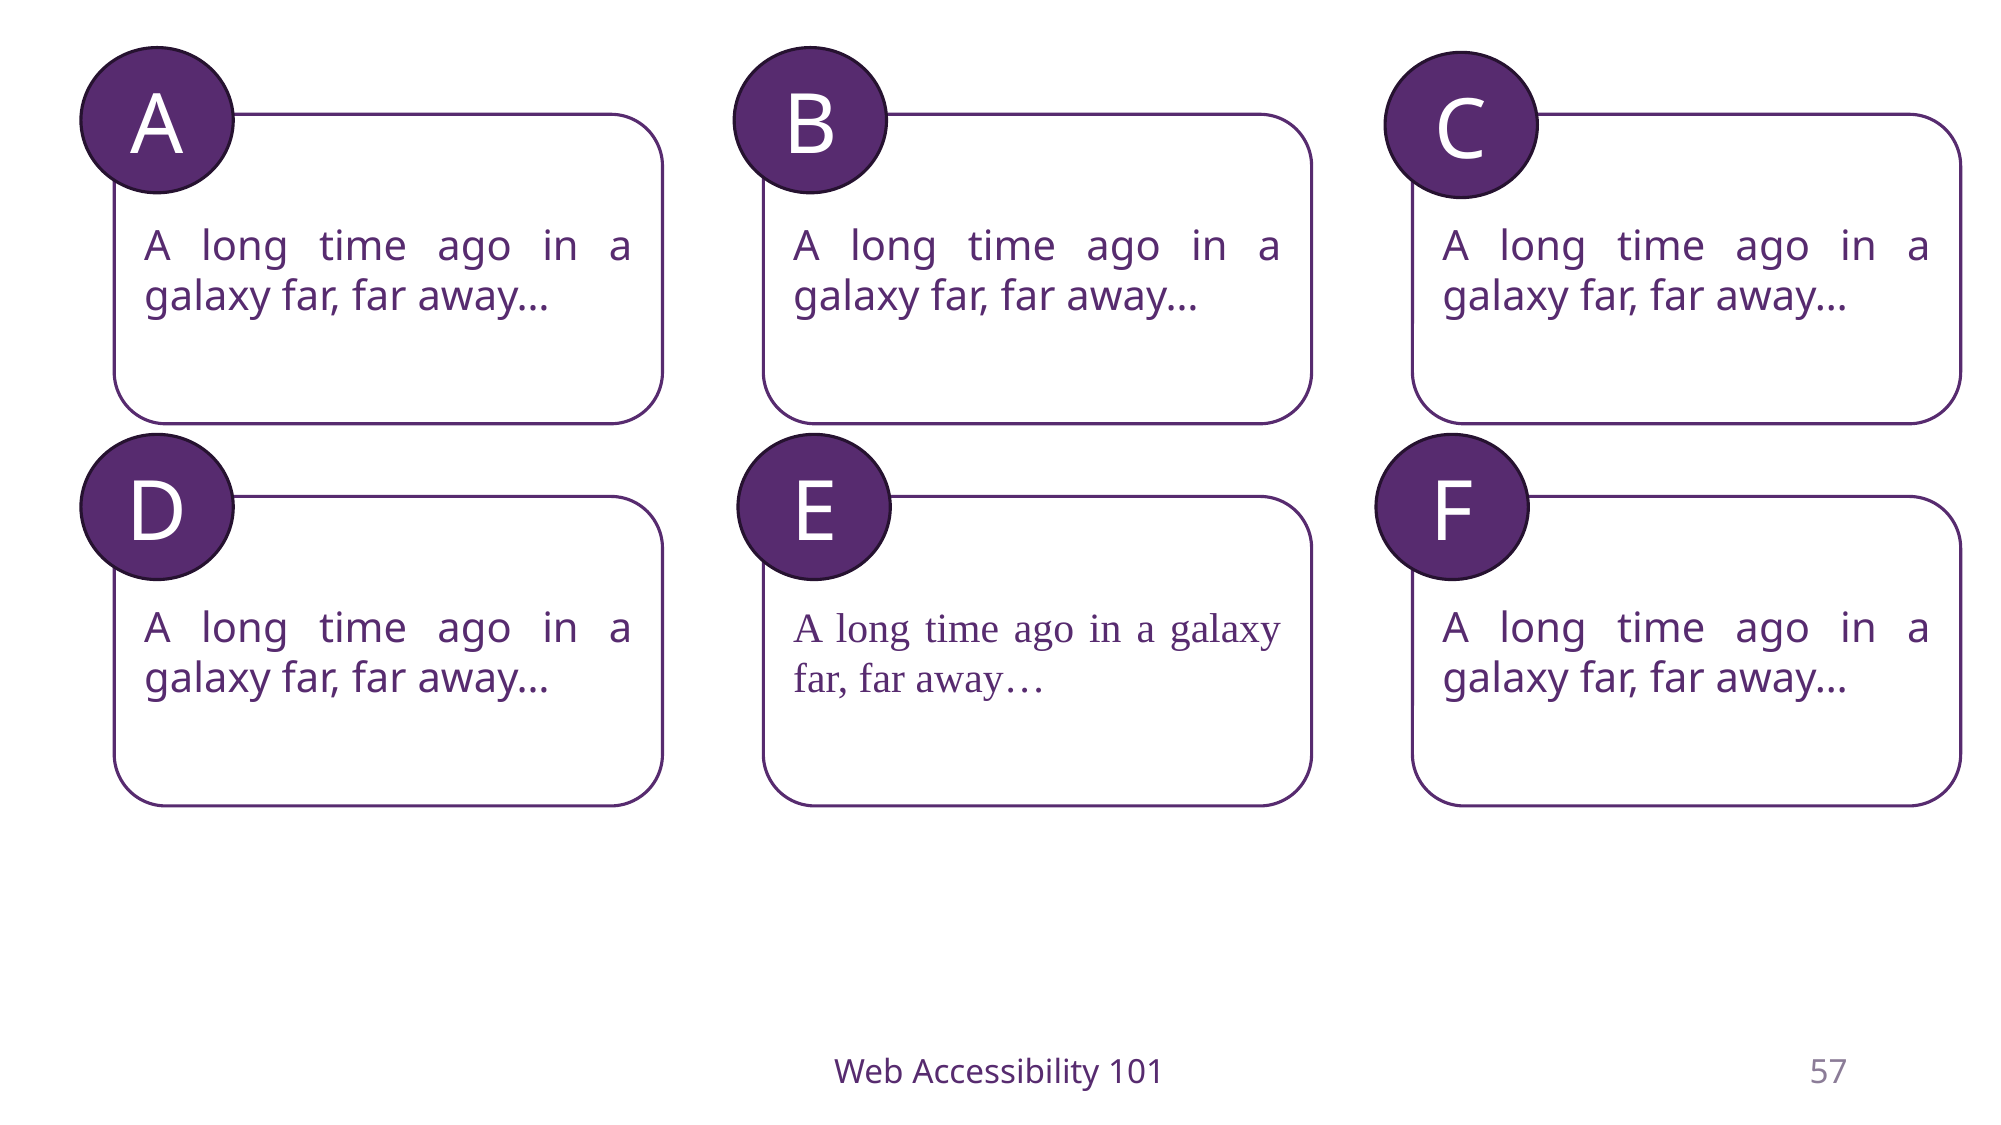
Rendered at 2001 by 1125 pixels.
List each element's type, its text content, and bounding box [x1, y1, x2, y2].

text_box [80, 47, 1962, 807]
footer Web Accessibility 101 [662, 1042, 1338, 1103]
slide_number 57 [1412, 1042, 1863, 1103]
